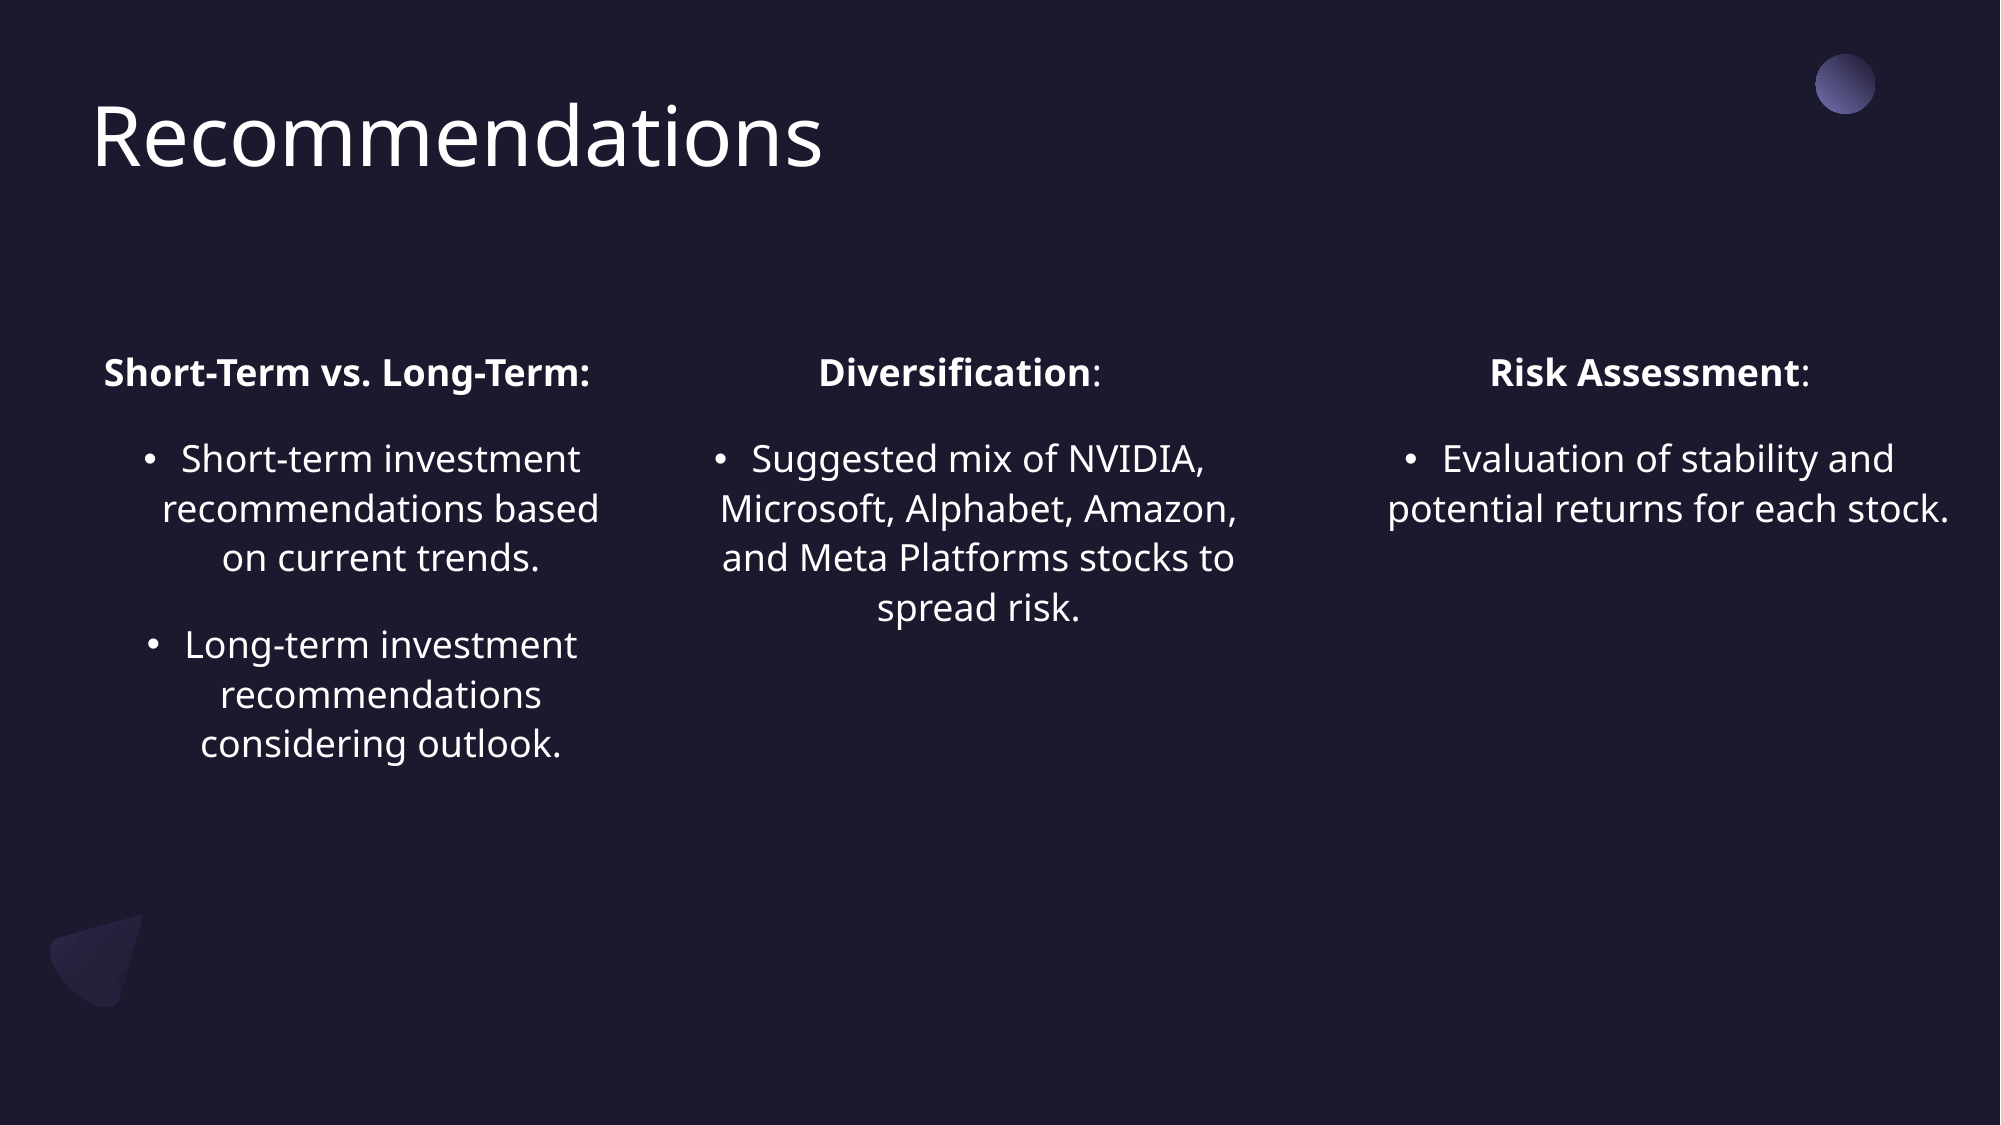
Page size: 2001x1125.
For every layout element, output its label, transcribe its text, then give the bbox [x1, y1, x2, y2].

list Diversification: Suggested mix of NVIDIA, Microsoft, Alphabet, Amazon, and Meta Platforms stocks to spread risk. [654, 343, 1266, 858]
text_box Risk Assessment: Evaluation of stability and potential returns for each stock. [1344, 343, 1956, 858]
title Recommendations [90, 83, 1910, 302]
list Short-Term vs. Long-Term: Short-term investment recommendations based on current trends. Long-term investment recommendations considering outlook. [90, 343, 605, 858]
